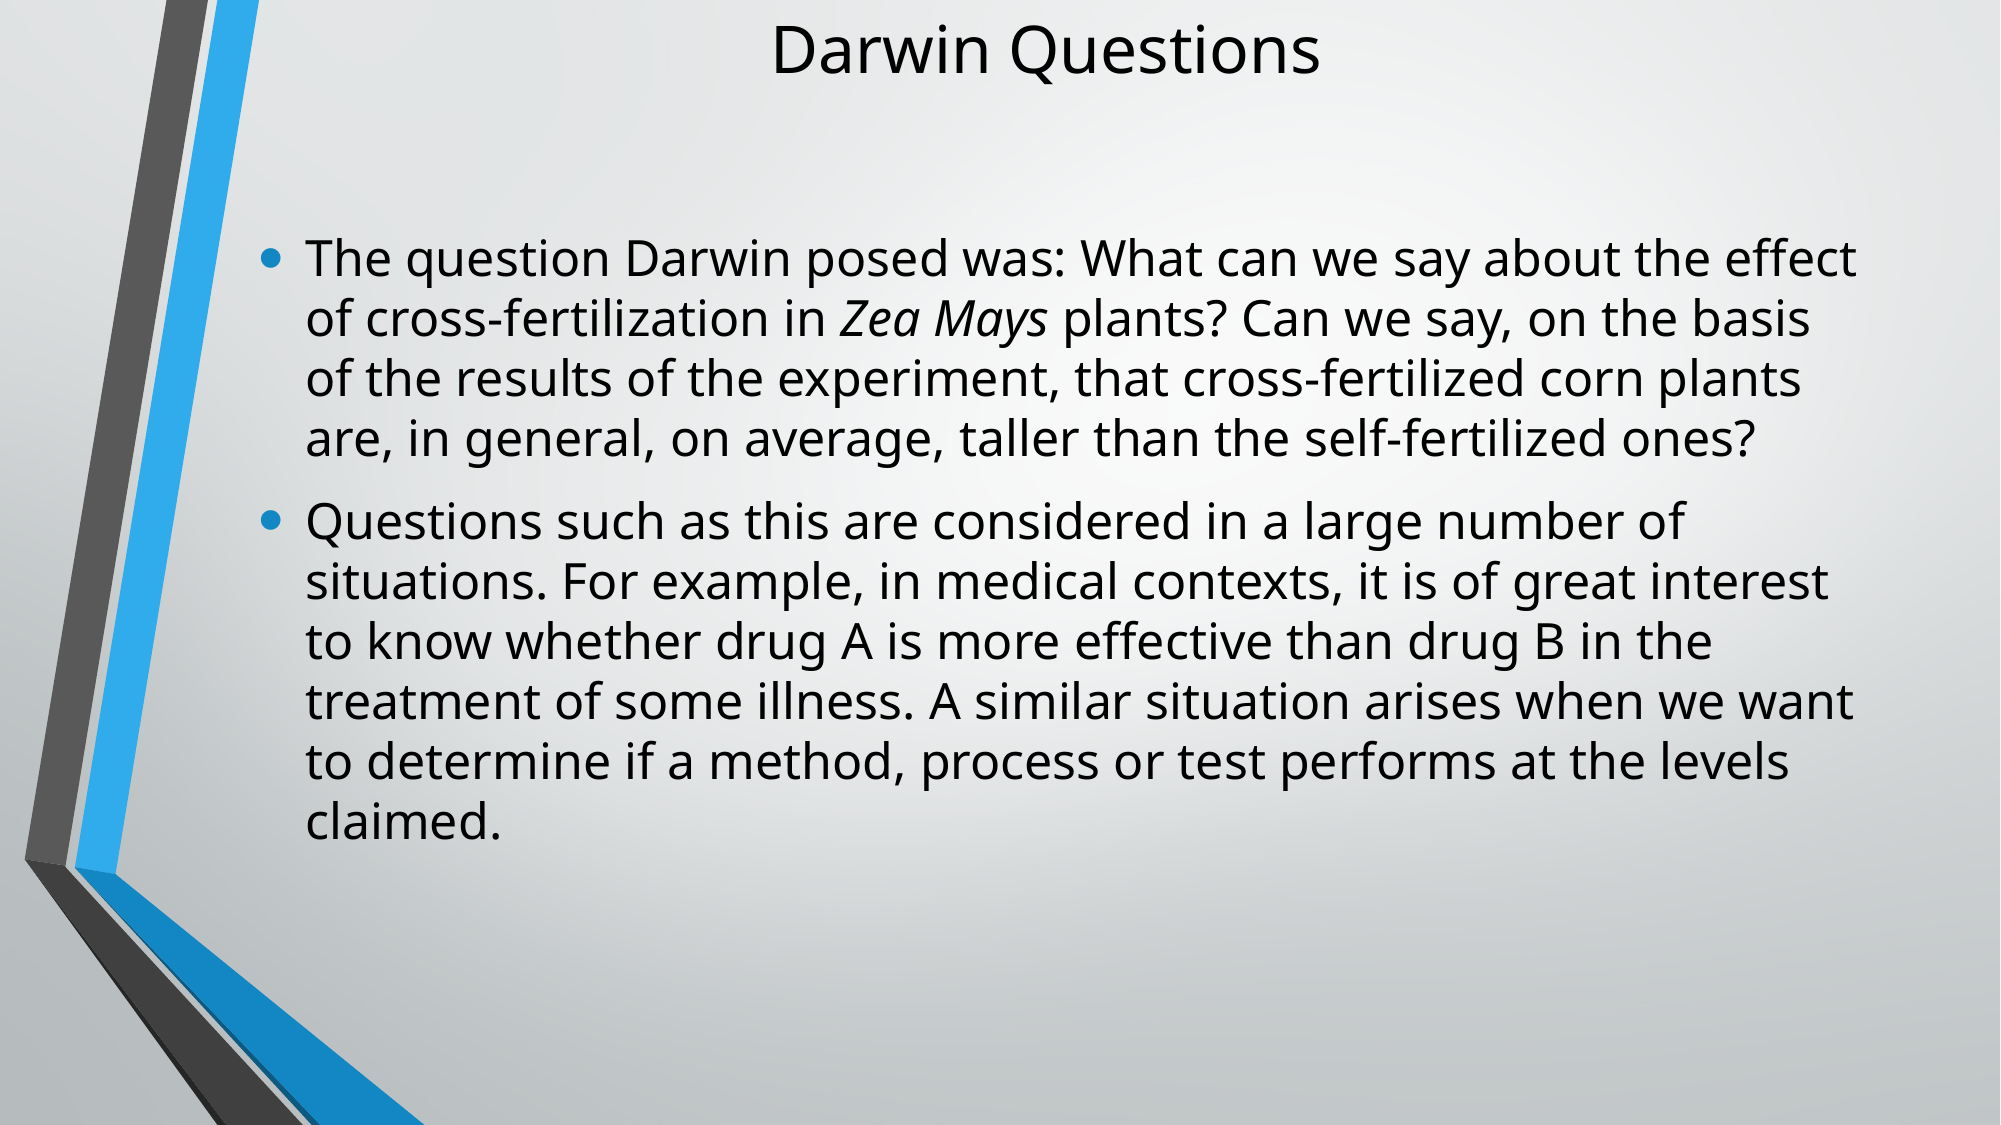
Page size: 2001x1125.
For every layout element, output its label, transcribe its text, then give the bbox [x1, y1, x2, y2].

list The question Darwin posed was: What can we say about the effect of cross-fertilization in Zea Mays plants? Can we say, on the basis of the results of the experiment, that cross-fertilized corn plants are, in general, on average, taller than the self-fertilized ones? Questions such as this are considered in a large number of situations. For example, in medical contexts, it is of great interest to know whether drug A is more effective than drug B in the treatment of some illness. A similar situation arises when we want to determine if a method, process or test performs at the levels claimed. [243, 126, 1887, 950]
title Darwin Questions [224, 0, 1868, 95]
